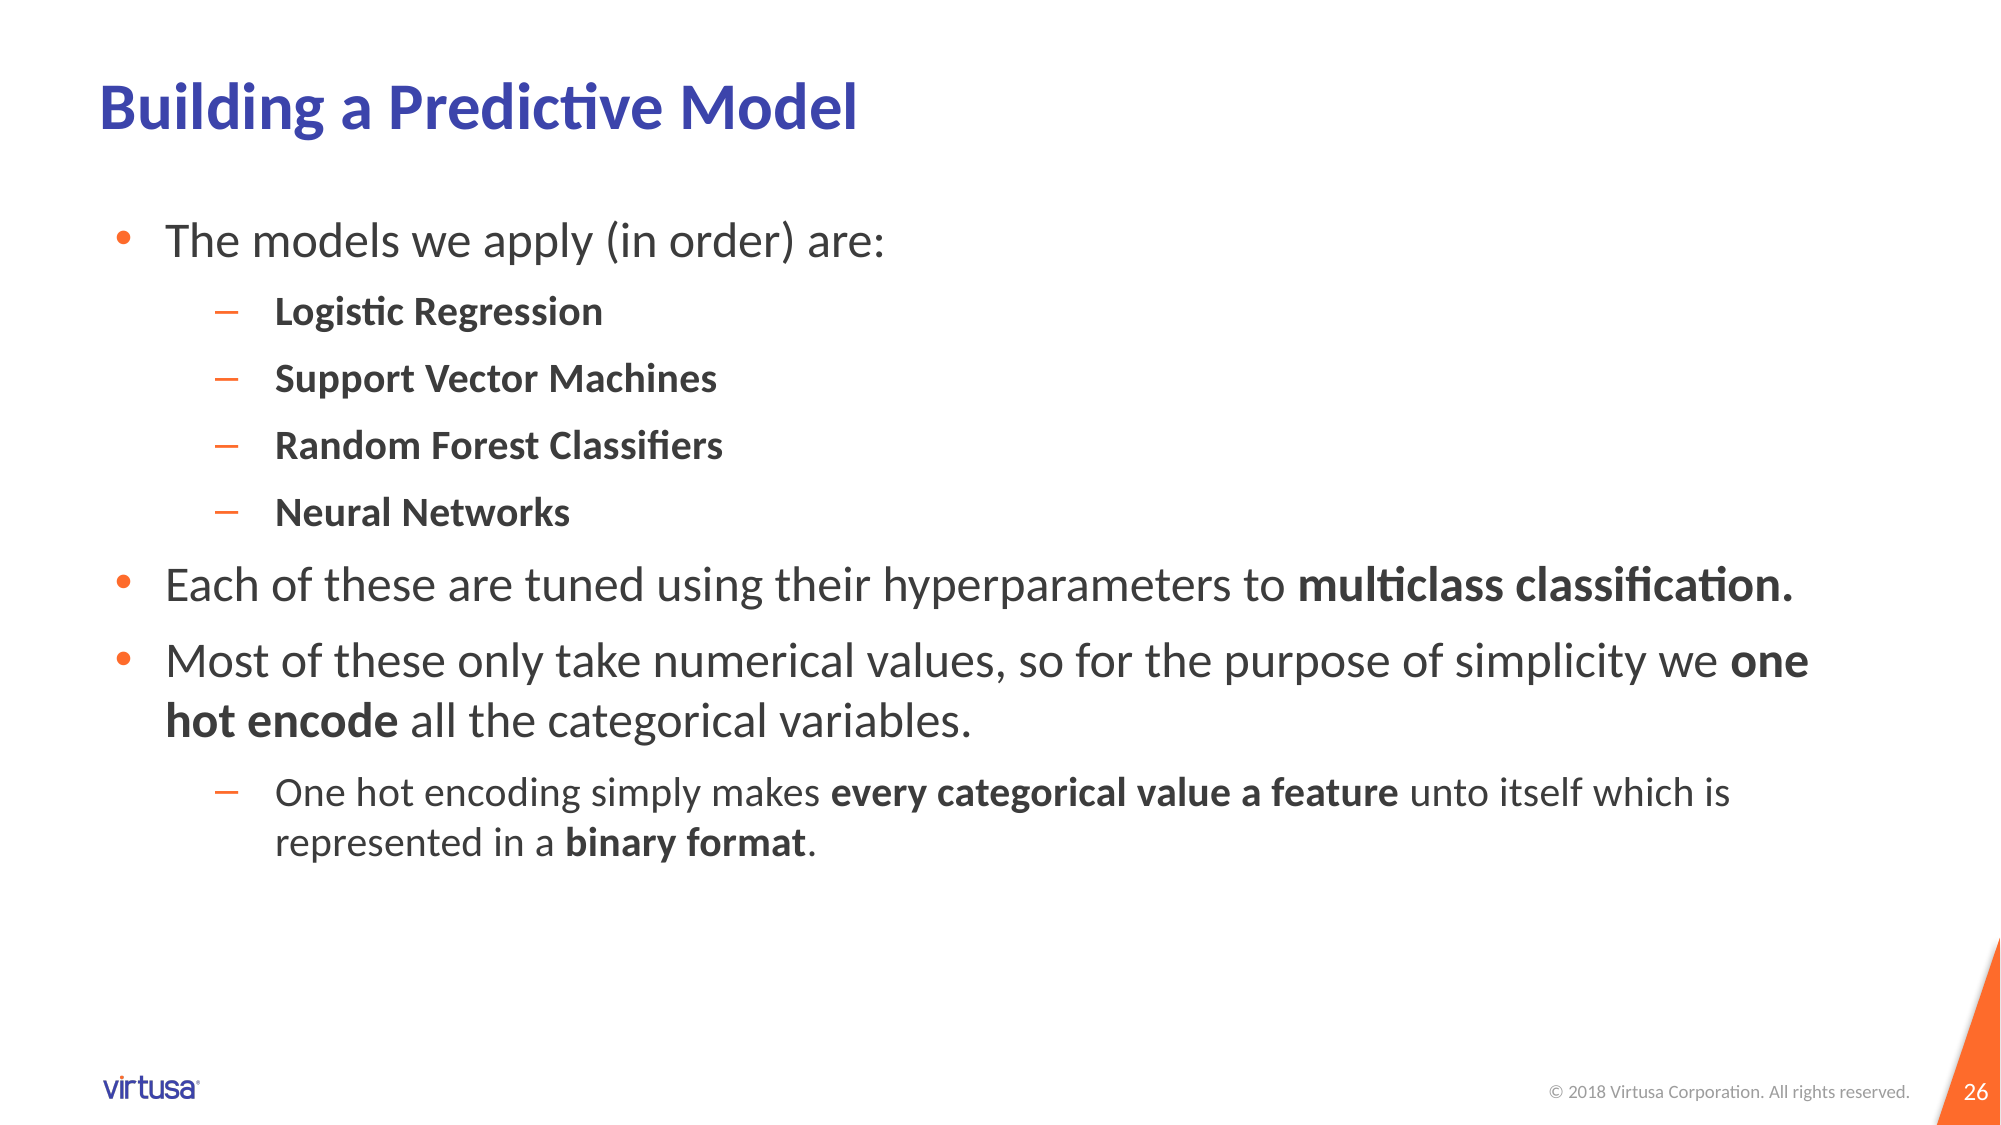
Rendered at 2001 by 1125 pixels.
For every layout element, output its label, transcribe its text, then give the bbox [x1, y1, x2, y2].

picture [103, 1075, 200, 1099]
title Building a Predictive Model [100, 62, 1900, 149]
list The models we apply (in order) are: Logistic Regression Support Vector Machines Random Forest Classifiers Neural Networks Each of these are tuned using their hyperparameters to multiclass classification. Most of these only take numerical values, so for the purpose of simplicity we one hot encode all the categorical variables. One hot encoding simply makes every categorical value a feature unto itself which is represented in a binary format. [99, 200, 1900, 943]
